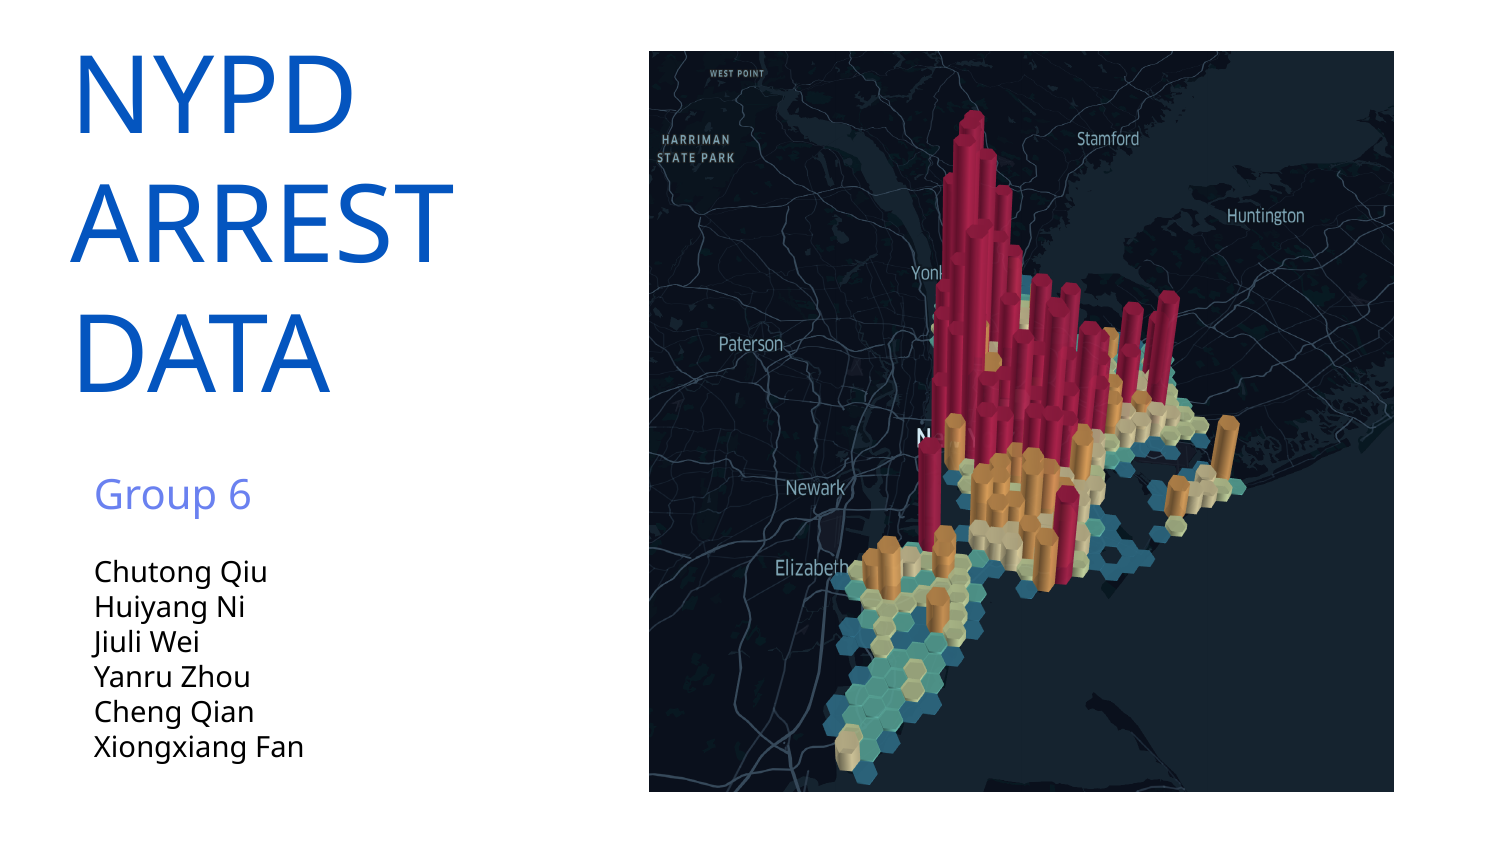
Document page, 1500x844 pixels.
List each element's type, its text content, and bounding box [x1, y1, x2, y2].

picture [649, 51, 1395, 792]
subtitle Group 6 Chutong Qiu Huiyang Ni Jiuli Wei Yanru Zhou Cheng Qian Xiongxiang Fan [78, 403, 656, 823]
title NYPD ARREST DATA [55, 110, 644, 329]
